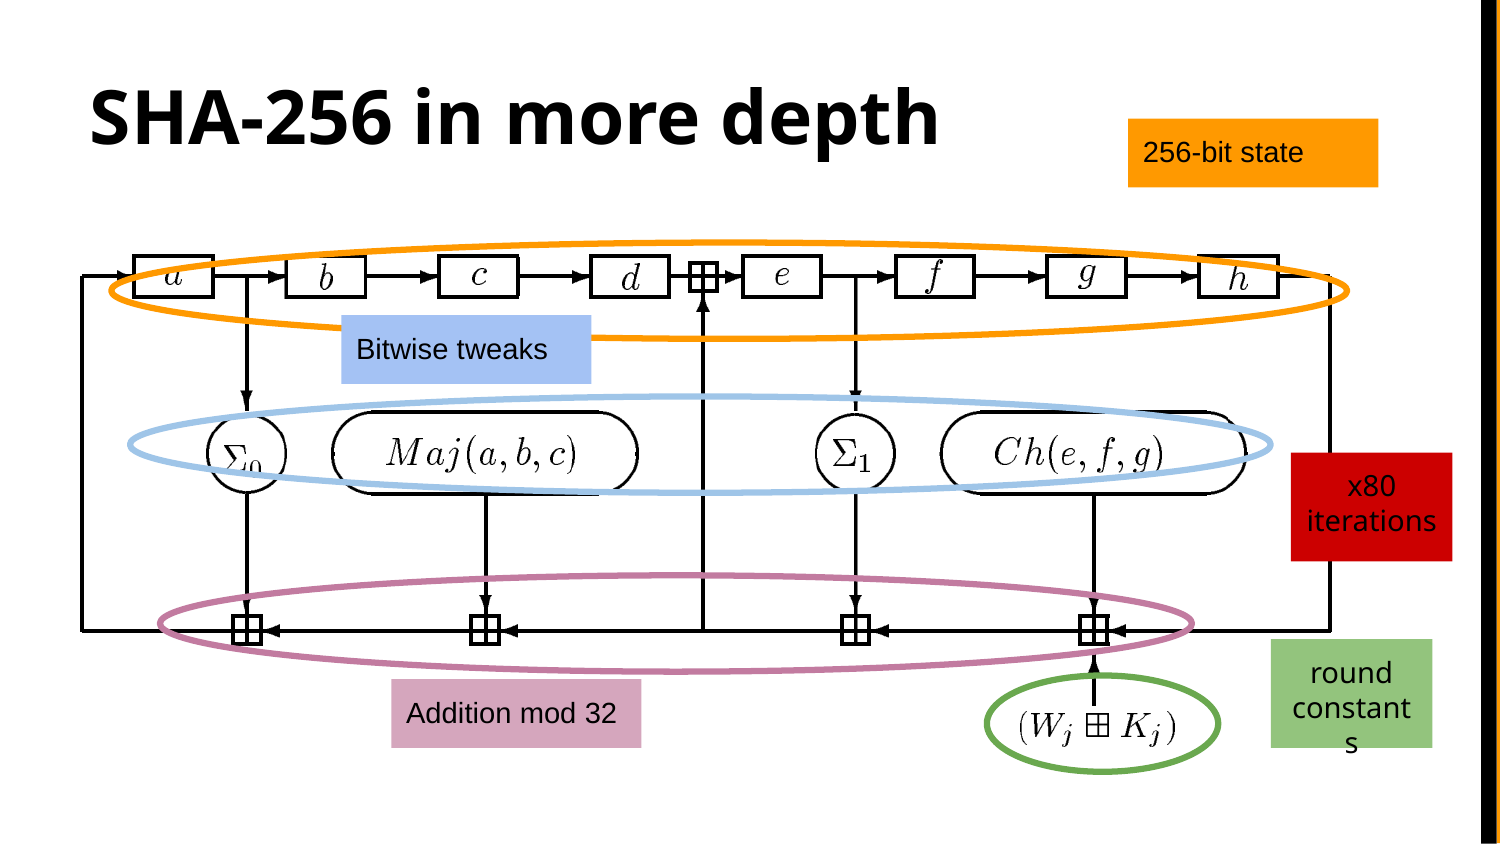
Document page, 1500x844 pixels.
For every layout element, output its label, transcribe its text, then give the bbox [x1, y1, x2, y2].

text_box x80 iterations [1394, 452, 1453, 562]
text_box 256-bit state [1128, 118, 1379, 188]
text_box round constants [1394, 639, 1433, 748]
picture [39, 225, 1390, 844]
text_box SHA-256 in more depth [75, 33, 1425, 175]
